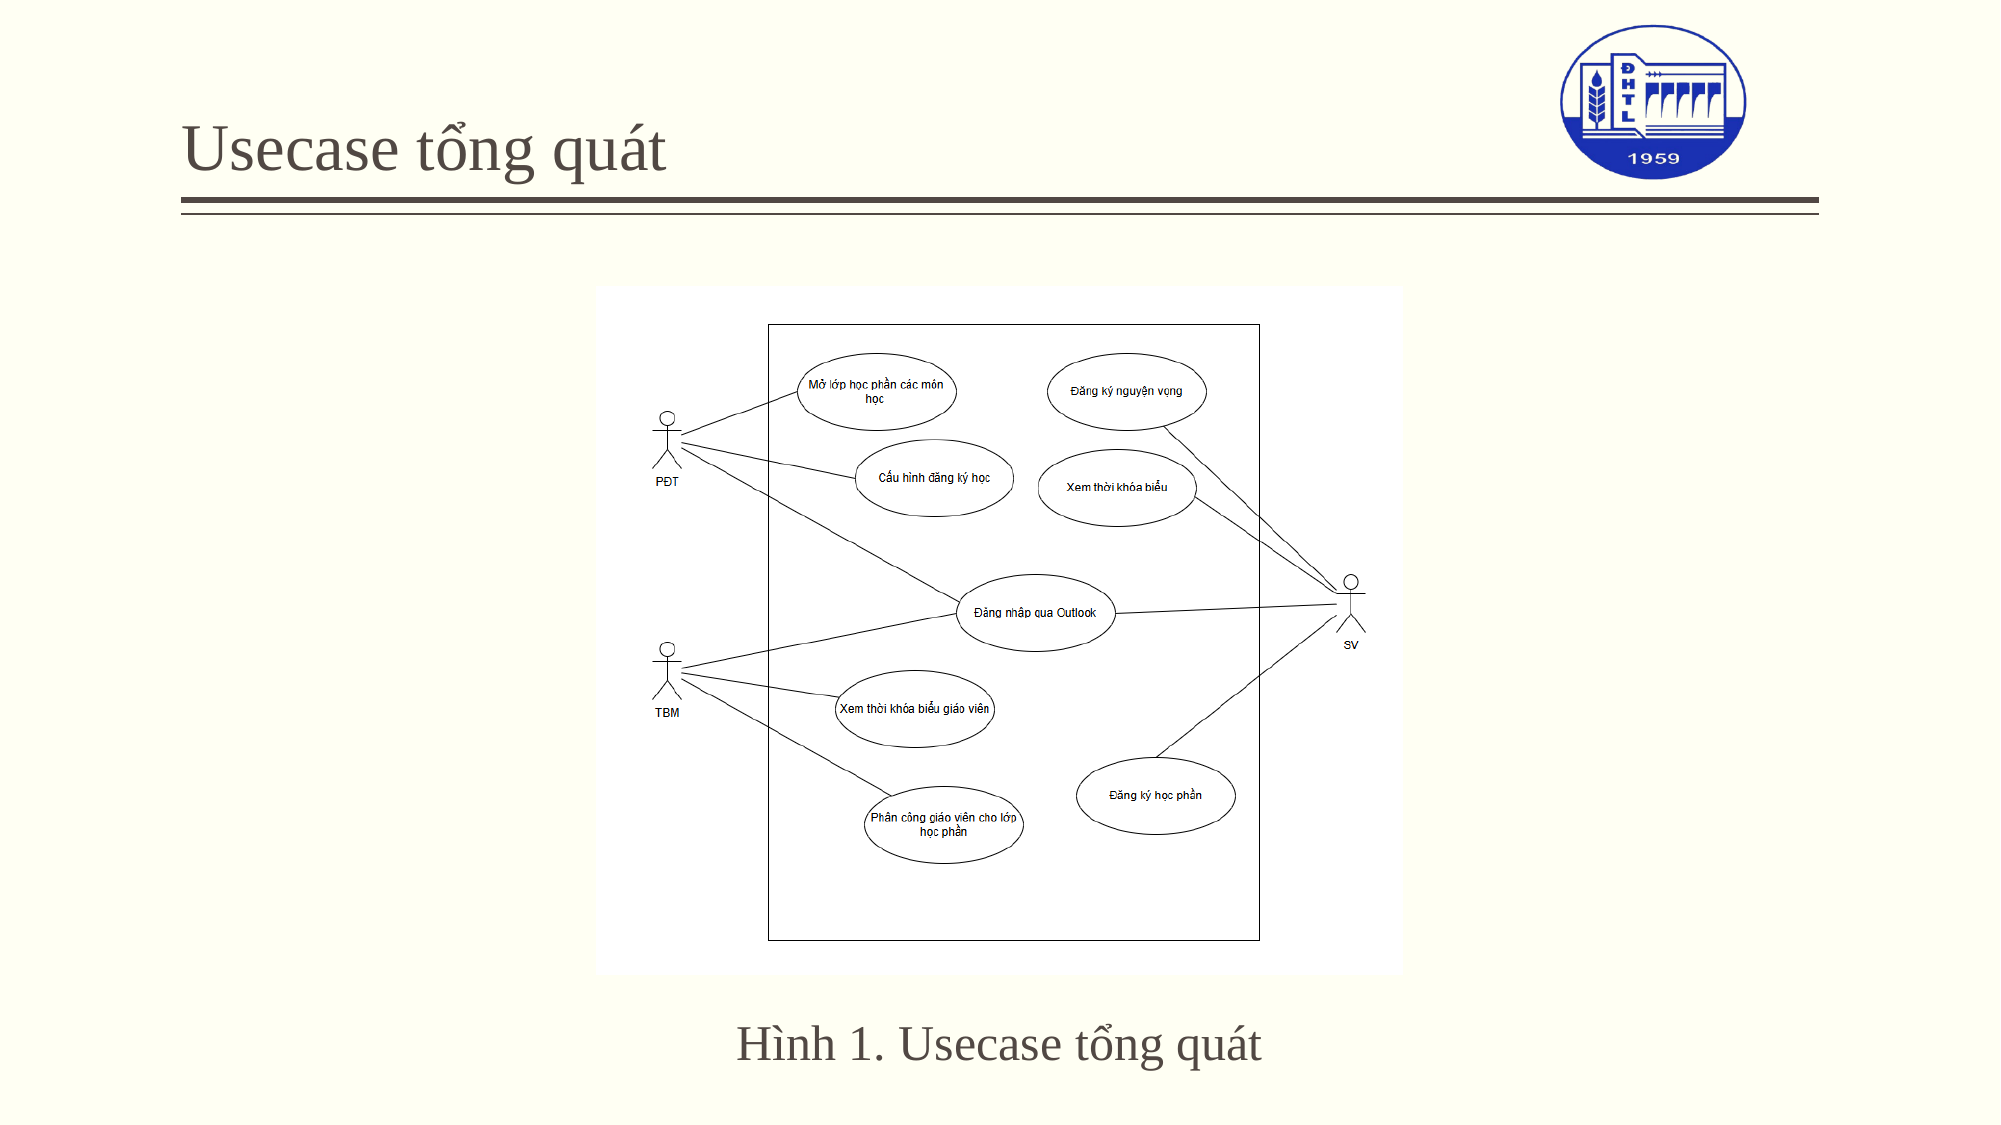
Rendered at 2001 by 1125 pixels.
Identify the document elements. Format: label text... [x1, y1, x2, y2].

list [596, 286, 1404, 976]
text_box Hình 1. Usecase tổng quát [528, 1002, 1472, 1078]
title Usecase tổng quát [181, 12, 1483, 193]
picture [1484, 12, 1819, 193]
